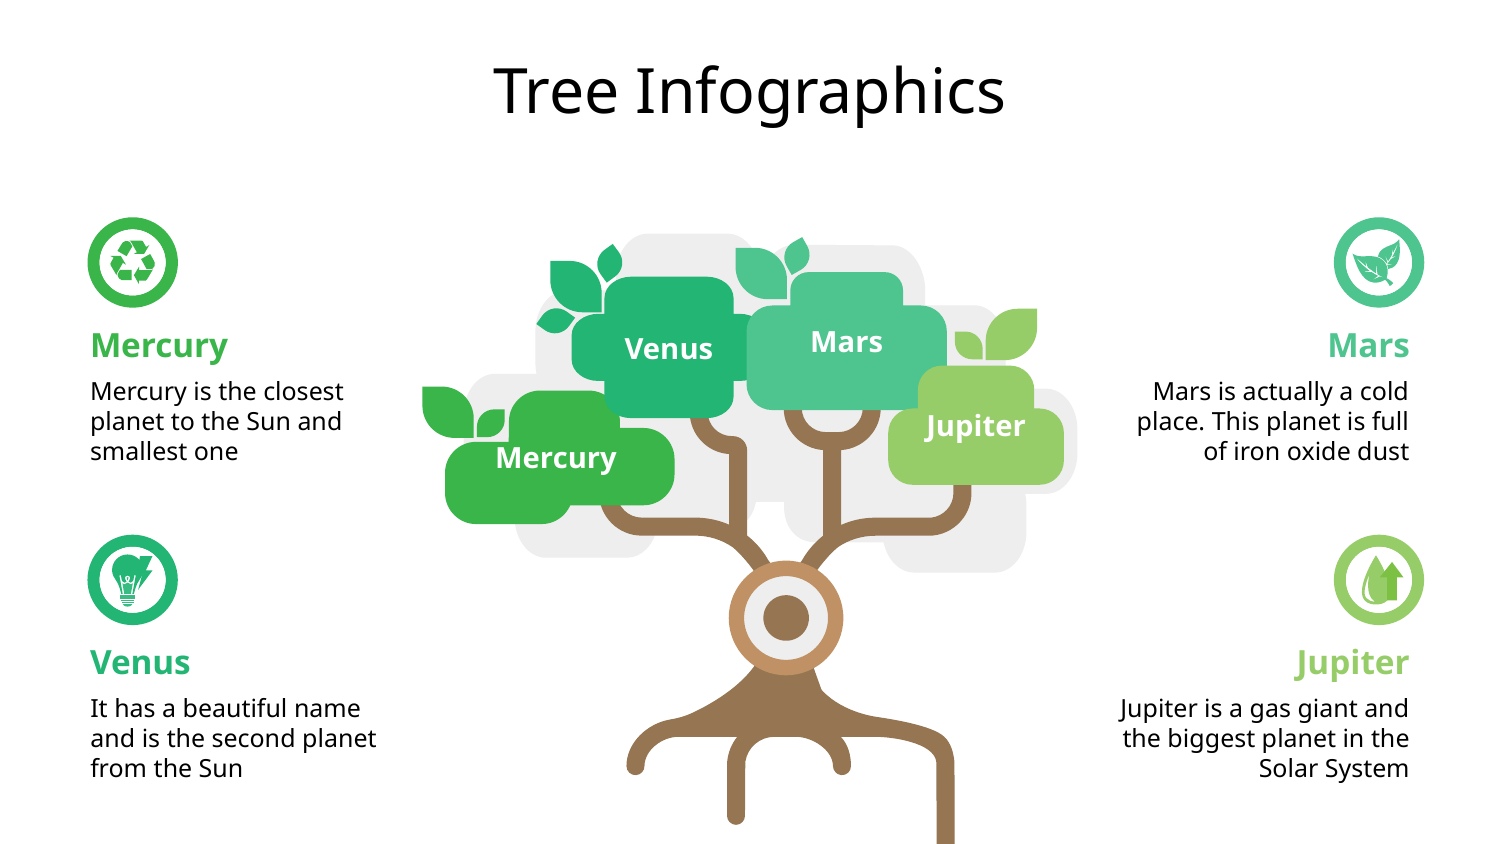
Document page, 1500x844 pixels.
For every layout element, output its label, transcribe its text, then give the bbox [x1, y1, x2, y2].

text_box Mars is actually a cold place. This planet is full of iron oxide dust [1103, 358, 1425, 483]
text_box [87, 534, 179, 626]
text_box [422, 233, 1078, 844]
text_box It has a beautiful name and is the second planet from the Sun [75, 675, 396, 800]
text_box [87, 216, 179, 308]
text_box Jupiter is a gas giant and the biggest planet in the Solar System [1104, 689, 1425, 800]
title Tree Infographics [210, 48, 1290, 128]
text_box Venus [75, 633, 395, 689]
text_box Mars [1104, 315, 1425, 372]
text_box Mercury [75, 315, 395, 372]
text_box Jupiter [1104, 633, 1425, 689]
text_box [1333, 534, 1425, 626]
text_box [1333, 216, 1425, 308]
text_box Mercury is the closest planet to the Sun and smallest one [75, 372, 395, 483]
